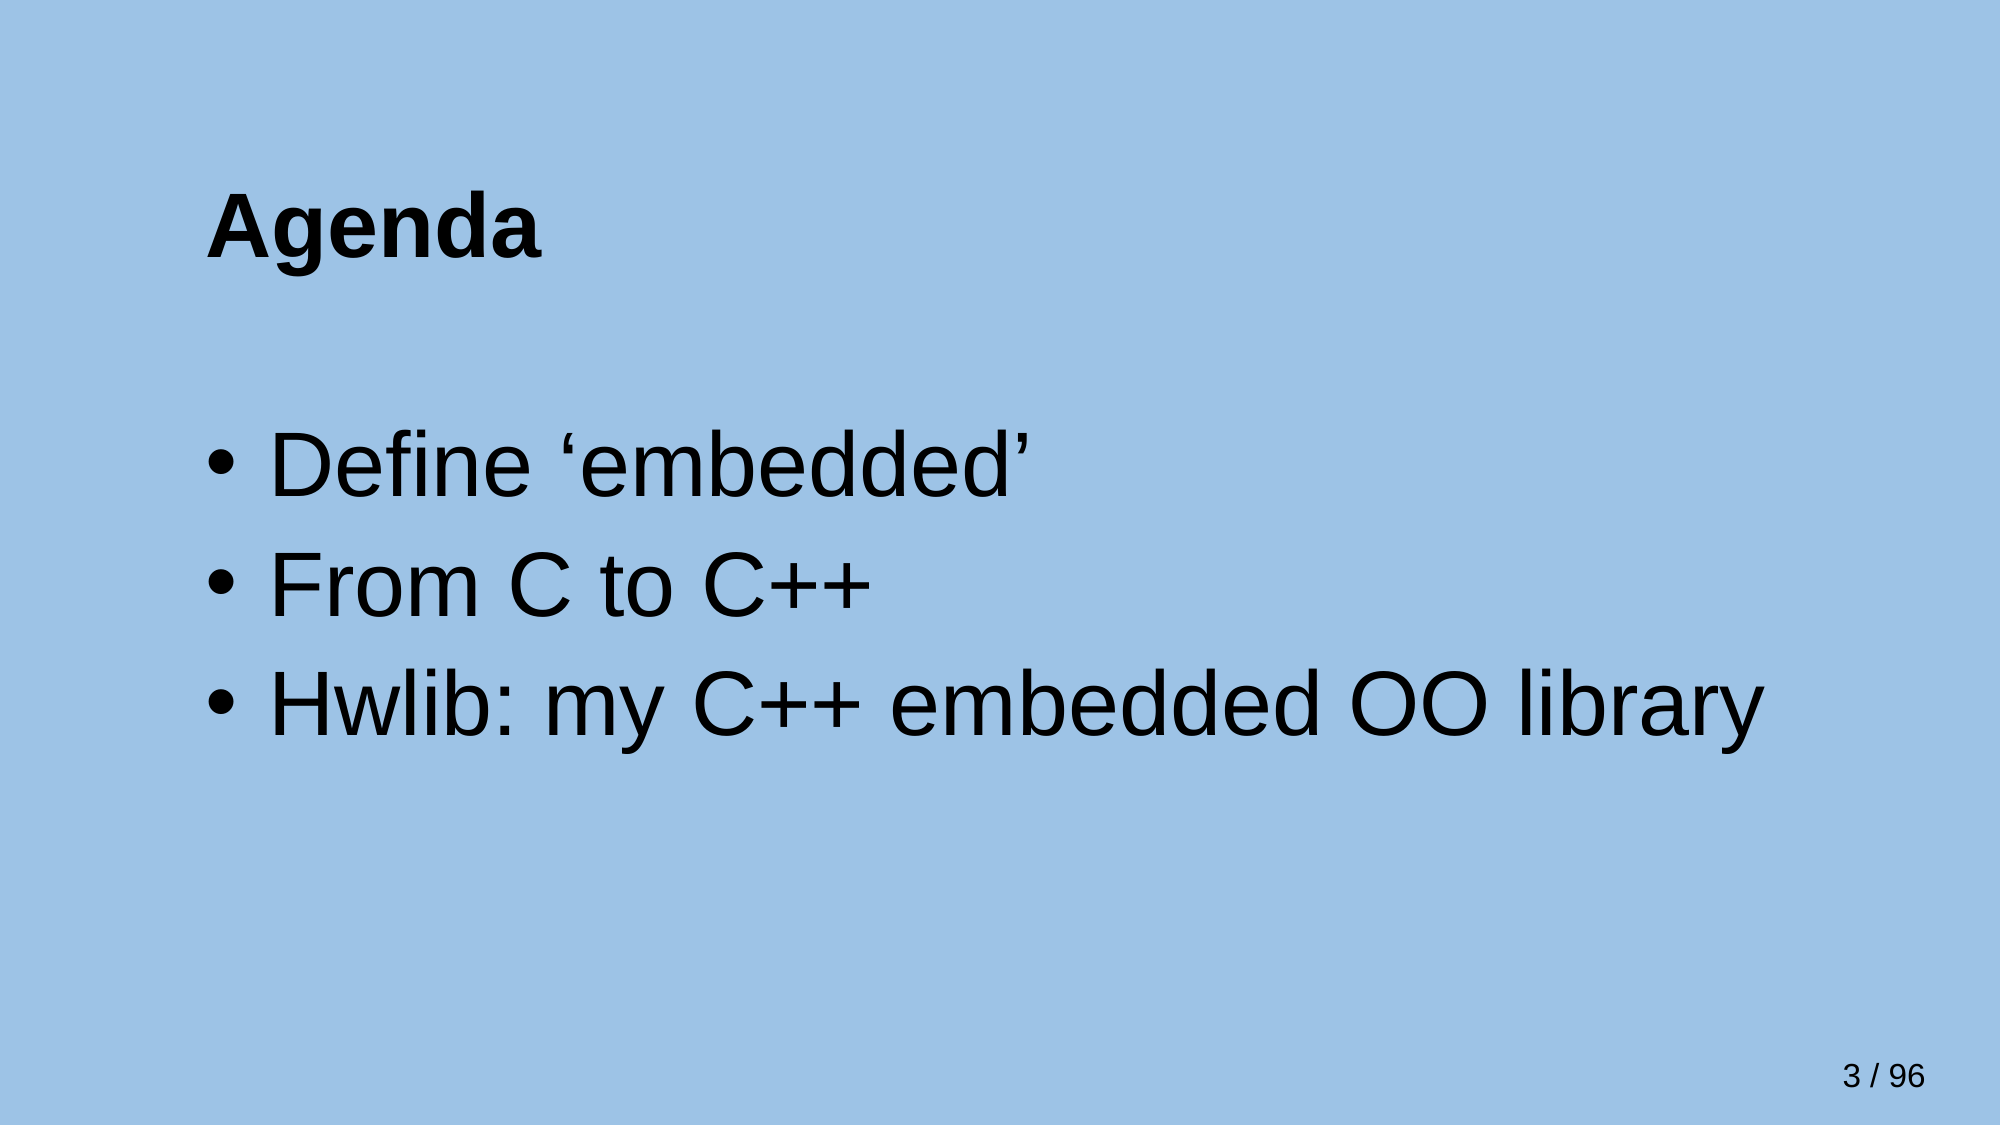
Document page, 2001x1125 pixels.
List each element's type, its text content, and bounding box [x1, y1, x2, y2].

list Define ‘embedded’ From C to C++ Hwlib: my C++ embedded OO library [190, 409, 1858, 752]
title Agenda [190, 119, 1916, 337]
